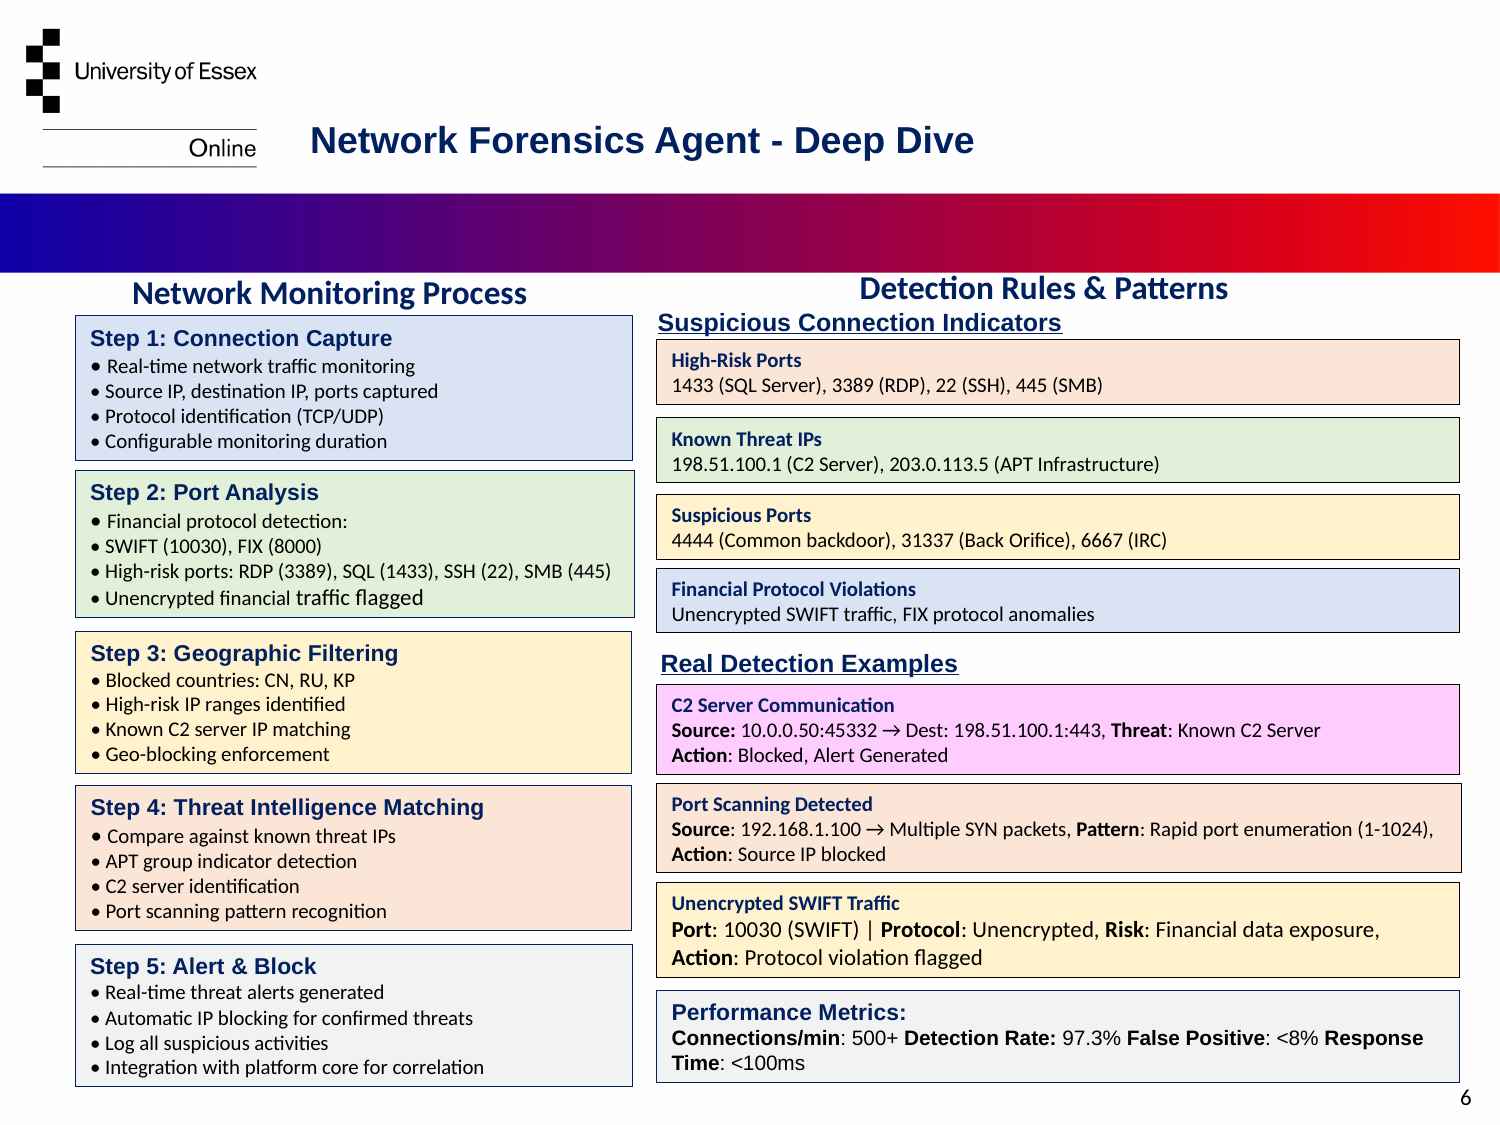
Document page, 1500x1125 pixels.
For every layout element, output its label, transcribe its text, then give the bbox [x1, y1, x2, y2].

picture [0, 0, 1500, 1125]
text_box High-Risk Ports 1433 (SQL Server), 3389 (RDP), 22 (SSH), 445 (SMB) [656, 339, 1460, 405]
text_box C2 Server Communication Source: 10.0.0.50:45332 → Dest: 198.51.100.1:443, Threat: Known C2 Server Action: Blocked, Alert Generated [656, 684, 1460, 775]
text_box Step 4: Threat Intelligence Matching • Compare against known threat IPs • APT group indicator detection • C2 server identification • Port scanning pattern recognition [75, 785, 632, 931]
text_box 6 [1445, 1074, 1500, 1118]
text_box Step 2: Port Analysis • Financial protocol detection: • SWIFT (10030), FIX (8000) • High-risk ports: RDP (3389), SQL (1433), SSH (22), SMB (445) • Unencrypted financial traffic flagged [75, 470, 635, 618]
text_box Suspicious Ports 4444 (Common backdoor), 31337 (Back Orifice), 6667 (IRC) [656, 494, 1460, 560]
text_box Network Forensics Agent - Deep Dive [295, 108, 1483, 169]
text_box Network Monitoring Process [45, 263, 615, 1053]
text_box Step 1: Connection Capture • Real-time network traffic monitoring • Source IP, destination IP, ports captured • Protocol identification (TCP/UDP) • Configurable monitoring duration [75, 315, 633, 461]
text_box Known Threat IPs 198.51.100.1 (C2 Server), 203.0.113.5 (APT Infrastructure) [656, 417, 1460, 483]
text_box Step 5: Alert & Block • Real-time threat alerts generated • Automatic IP blocking for confirmed threats • Log all suspicious activities • Integration with platform core for correlation [75, 944, 633, 1087]
text_box Performance Metrics: Connections/min: 500+ Detection Rate: 97.3% False Positive: <8% Response Time: <100ms [656, 990, 1460, 1083]
text_box Financial Protocol Violations Unencrypted SWIFT traffic, FIX protocol anomalies [656, 568, 1460, 633]
text_box Real Detection Examples [645, 639, 1444, 685]
text_box Detection Rules & Patterns Suspicious Connection Indicators . [642, 259, 1446, 766]
text_box Unencrypted SWIFT Traffic Port: 10030 (SWIFT) | Protocol: Unencrypted, Risk: Financial data exposure, Action: Protocol violation flagged [656, 882, 1460, 978]
text_box Step 3: Geographic Filtering • Blocked countries: CN, RU, KP • High-risk IP ranges identified • Known C2 server IP matching • Geo-blocking enforcement [75, 631, 632, 774]
text_box Port Scanning Detected Source: 192.168.1.100 → Multiple SYN packets, Pattern: Rapid port enumeration (1-1024), Action: Source IP blocked [656, 783, 1462, 873]
